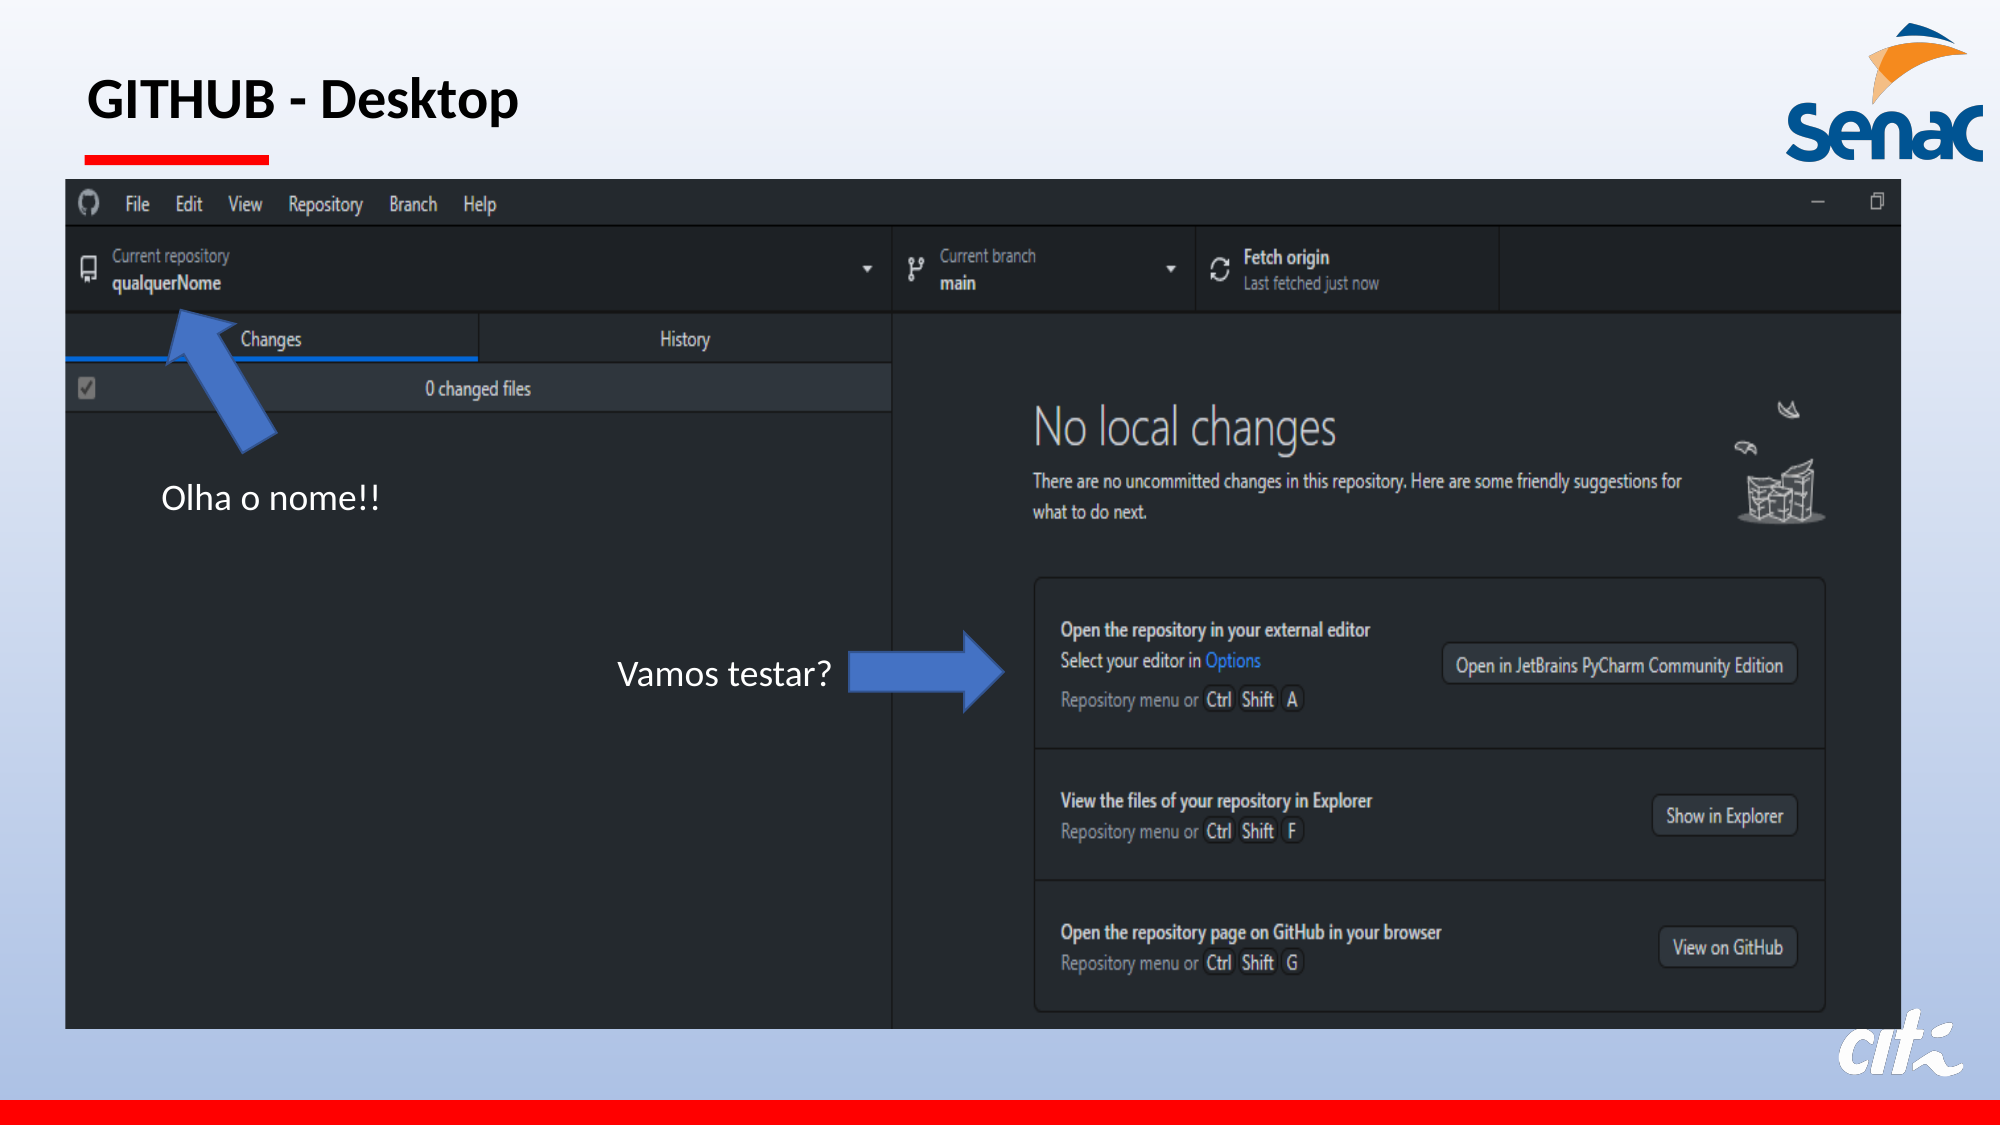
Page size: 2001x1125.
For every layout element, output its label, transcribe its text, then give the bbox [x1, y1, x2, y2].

picture [65, 179, 1964, 1077]
text_box [84, 155, 269, 166]
text_box GITHUB - Desktop [87, 59, 1481, 140]
picture [1785, 23, 1983, 162]
text_box [0, 1100, 2000, 1125]
